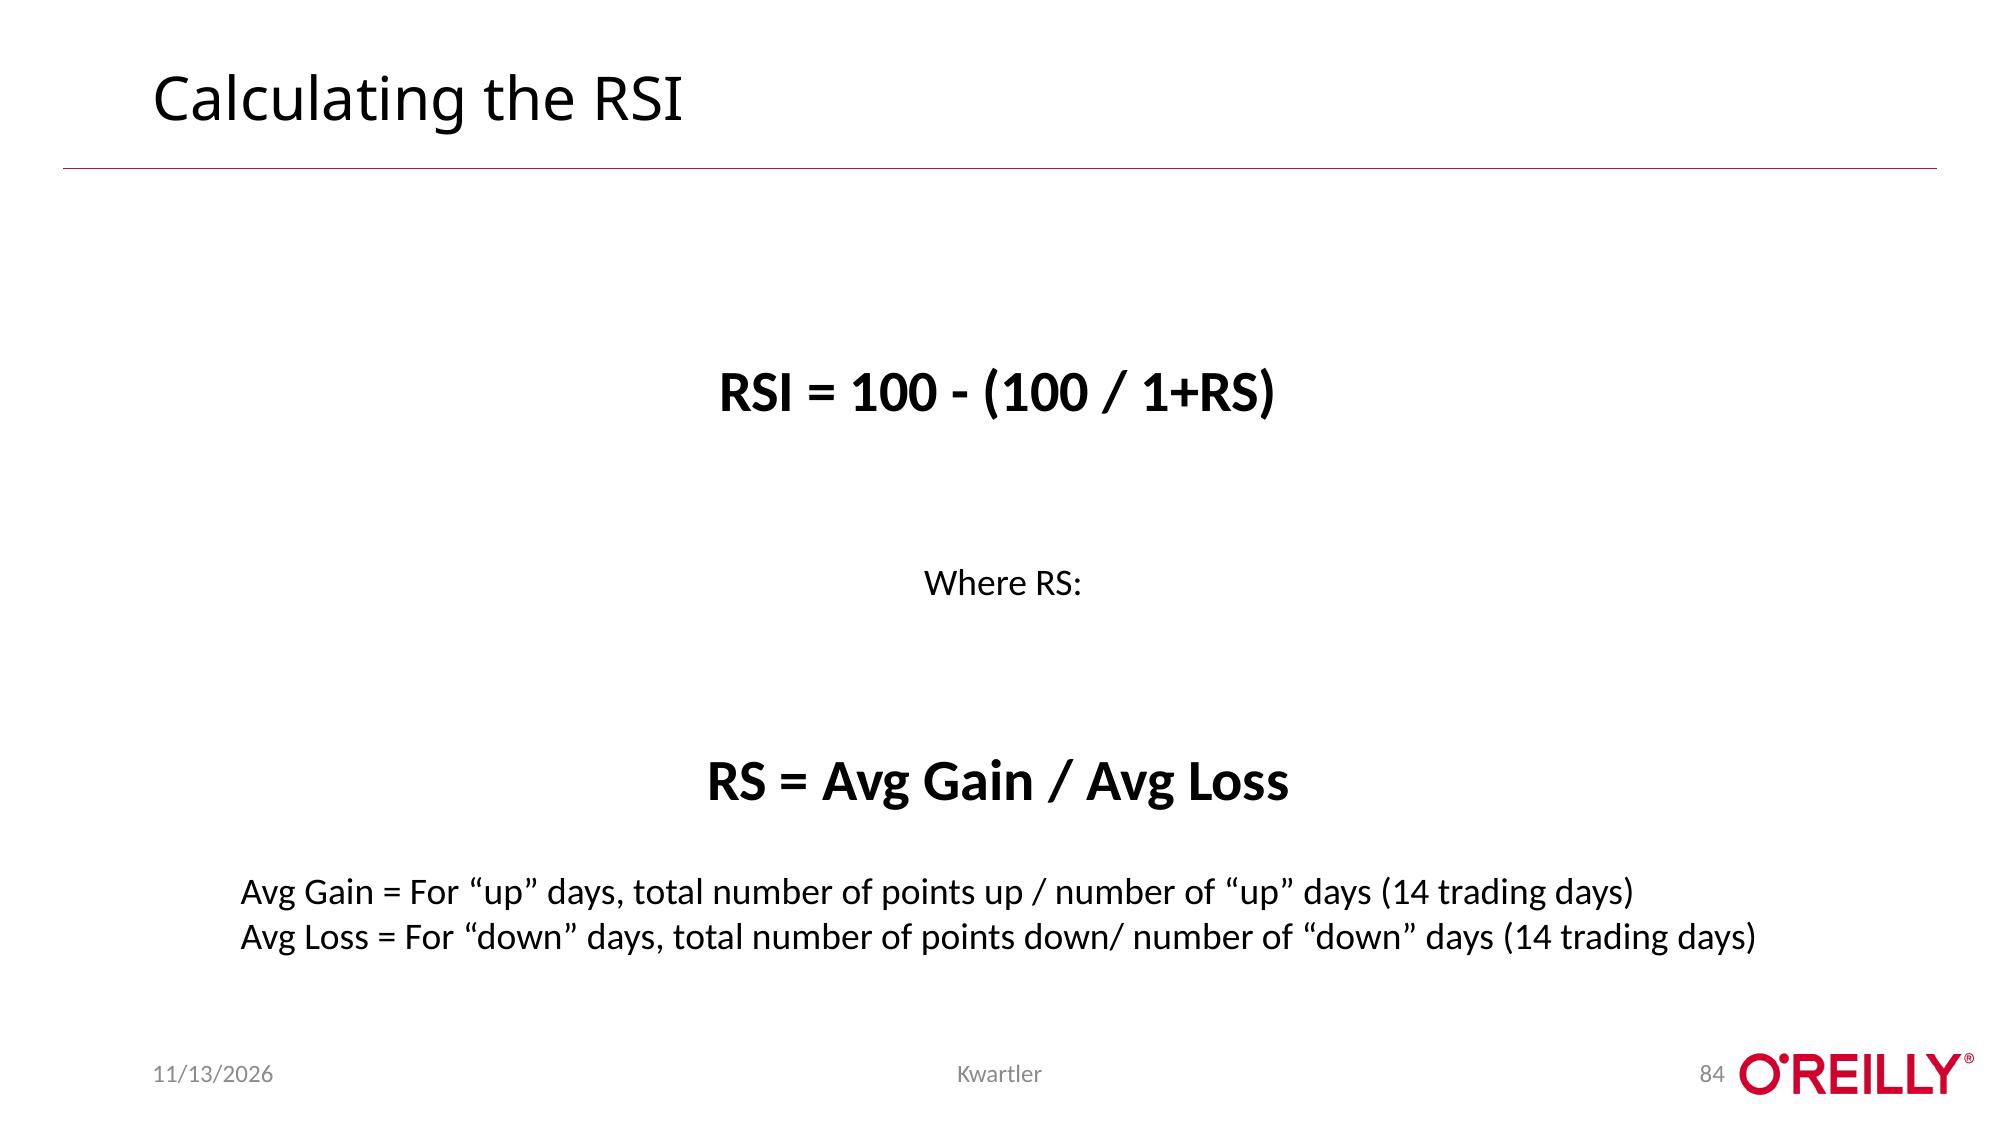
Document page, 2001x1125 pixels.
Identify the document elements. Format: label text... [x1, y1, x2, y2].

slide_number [137, 1042, 588, 1103]
text_box RS = Avg Gain / Avg Loss [692, 734, 1305, 820]
text_box RSI = 100 - (100 / 1+RS) [704, 345, 1293, 431]
text_box Avg Gain = For “up” days, total number of points up / number of “up” days (14 trading days) Avg Loss = For “down” days, total number of points down/ number of “down” days (14 trading days) [225, 859, 1774, 965]
footer Kwartler [662, 1042, 1338, 1103]
picture [1741, 1050, 1975, 1096]
text_box Where RS: [909, 550, 1107, 611]
title Calculating the RSI [137, 59, 1863, 142]
text_box 84 [1412, 1042, 1741, 1103]
